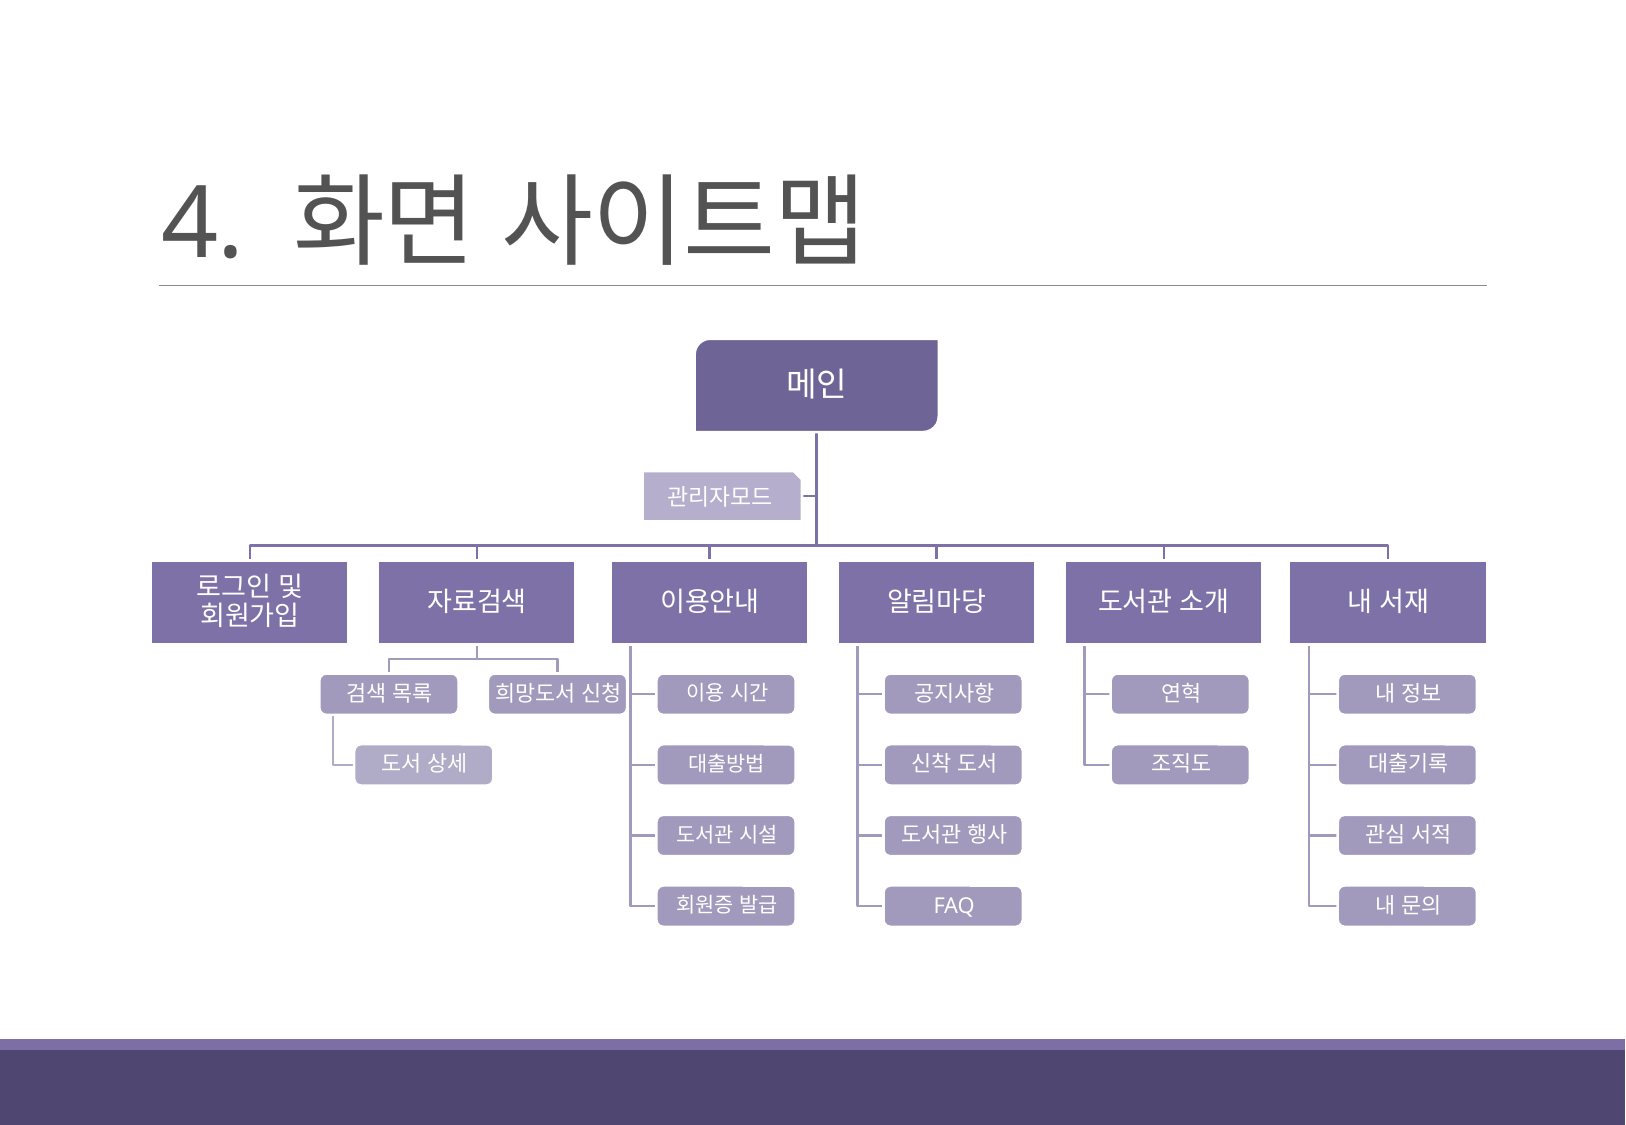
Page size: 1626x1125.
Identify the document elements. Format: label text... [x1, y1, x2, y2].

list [145, 302, 1488, 964]
title 4. 화면 사이트맵 [146, 47, 1487, 285]
